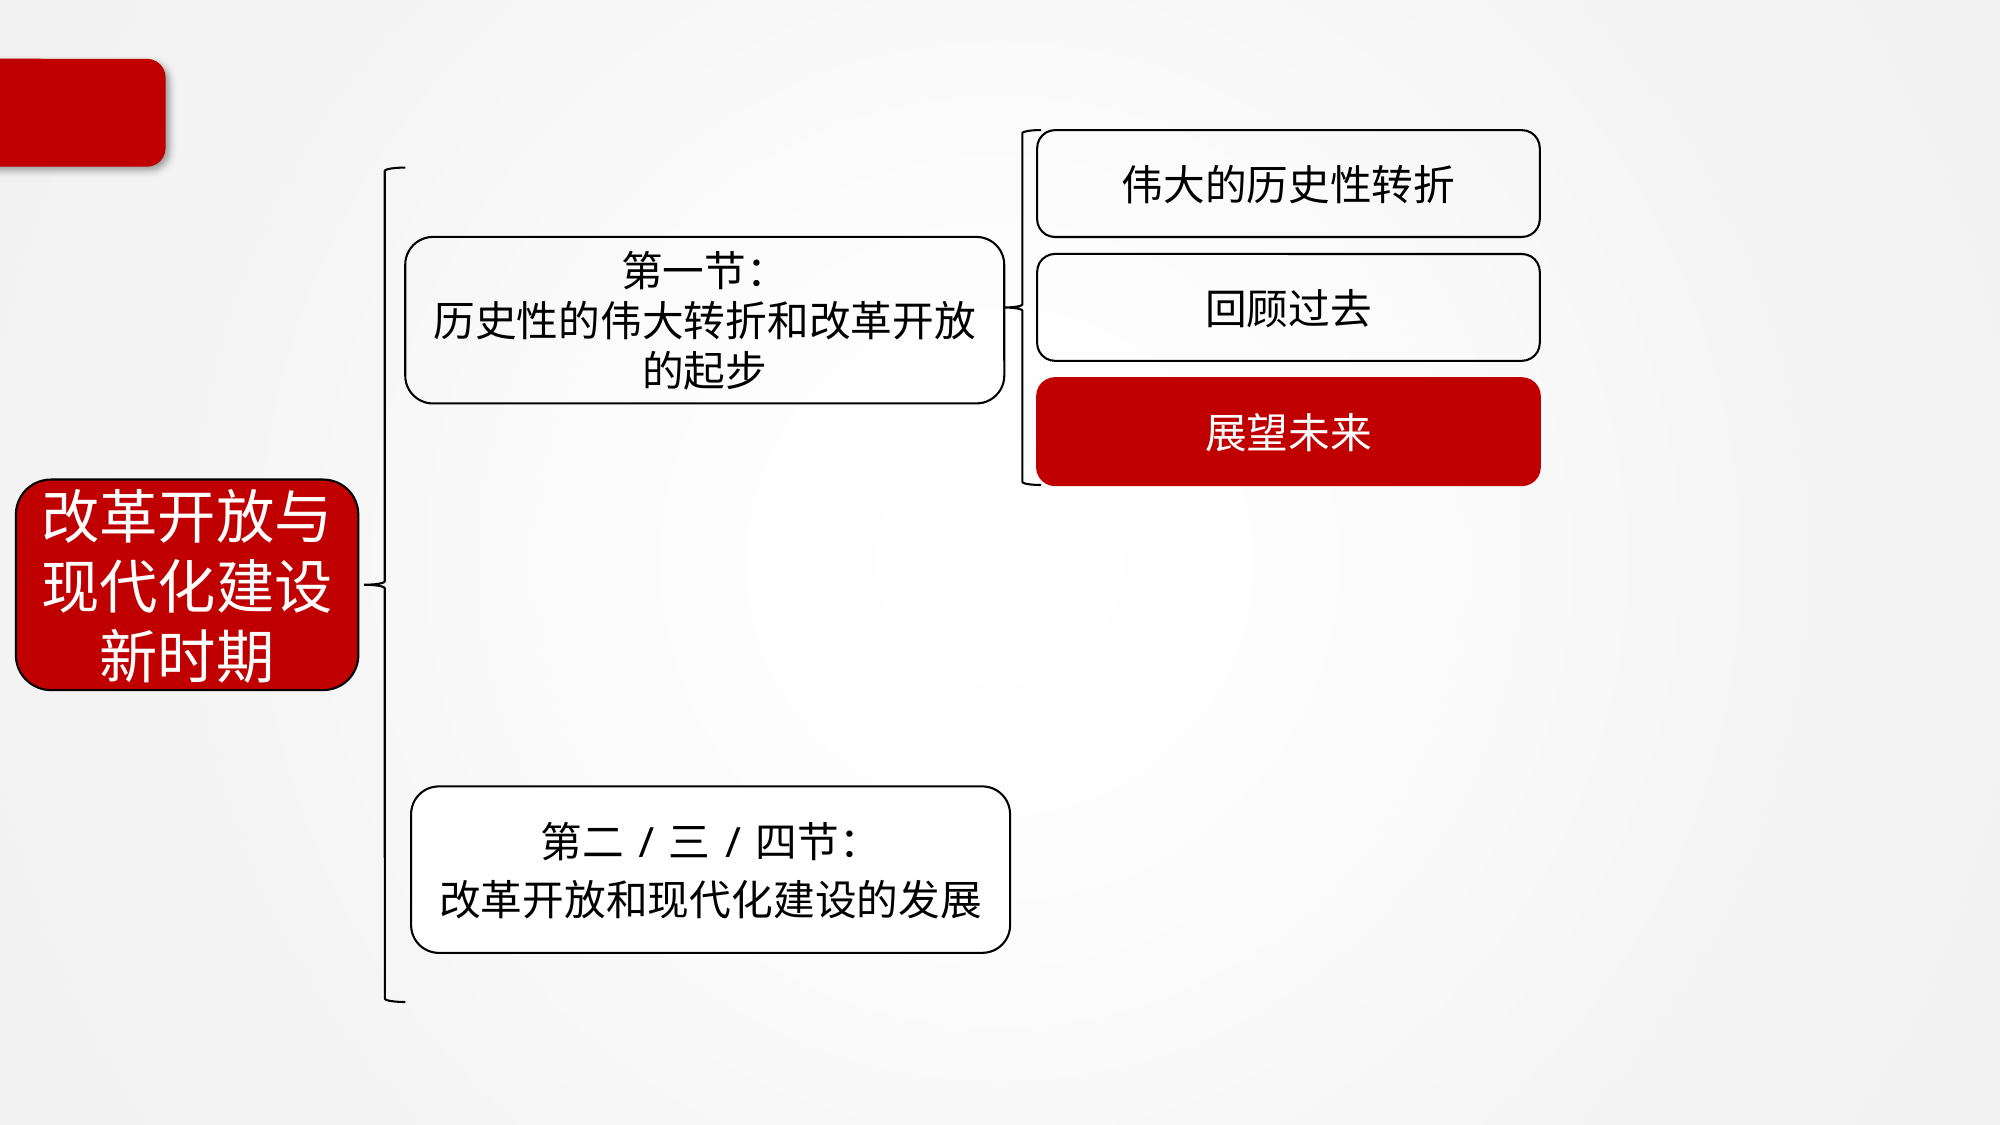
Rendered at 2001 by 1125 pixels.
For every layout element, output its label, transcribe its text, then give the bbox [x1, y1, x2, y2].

text_box [1003, 129, 1042, 487]
text_box 第一节： 历史性的伟大转折和改革开放的起步 [404, 235, 1006, 405]
text_box 改革开放与现代化建设新时期 [14, 478, 360, 692]
text_box 展望未来 [1036, 377, 1541, 487]
text_box 回顾过去 [1036, 252, 1541, 362]
text_box [364, 166, 406, 1004]
picture [0, 0, 2000, 1125]
text_box 伟大的历史性转折 [1036, 129, 1541, 239]
text_box 第二/三/四节： 改革开放和现代化建设的发展 [410, 785, 1012, 954]
